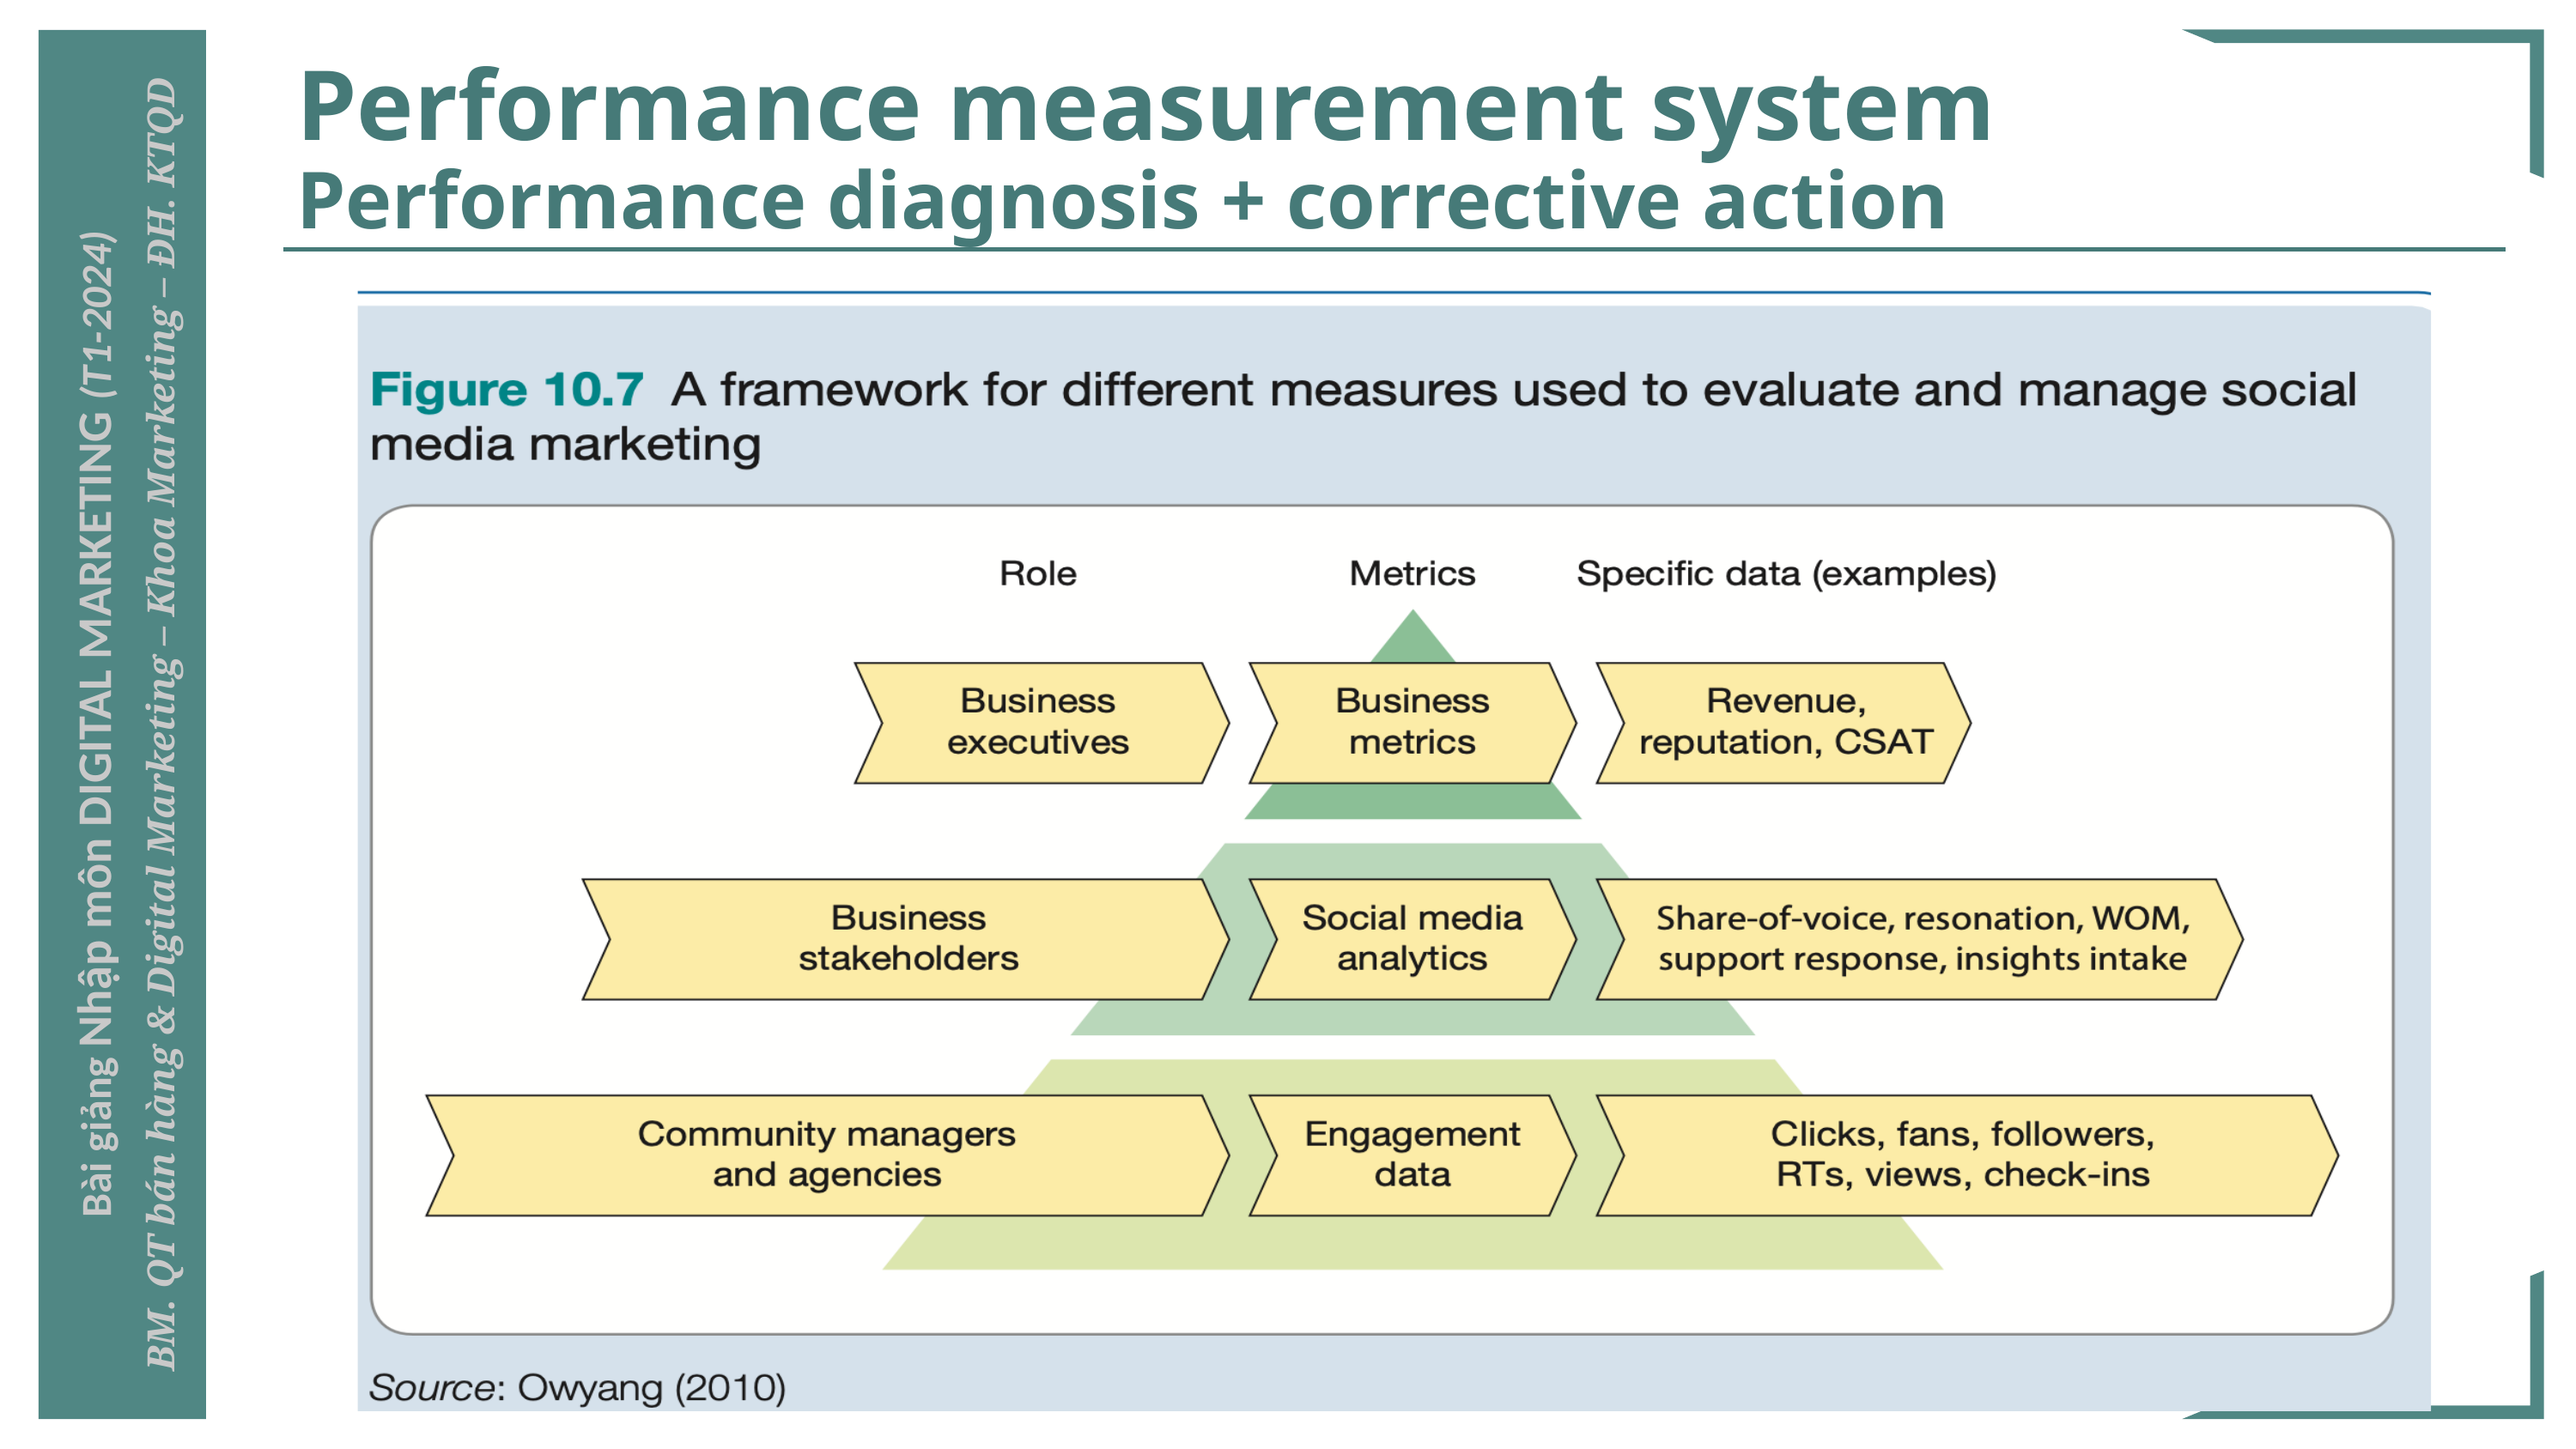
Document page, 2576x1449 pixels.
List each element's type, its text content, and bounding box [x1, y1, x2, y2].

title Performance measurement system Performance diagnosis + corrective action [283, 39, 2506, 263]
picture [357, 273, 2432, 1411]
